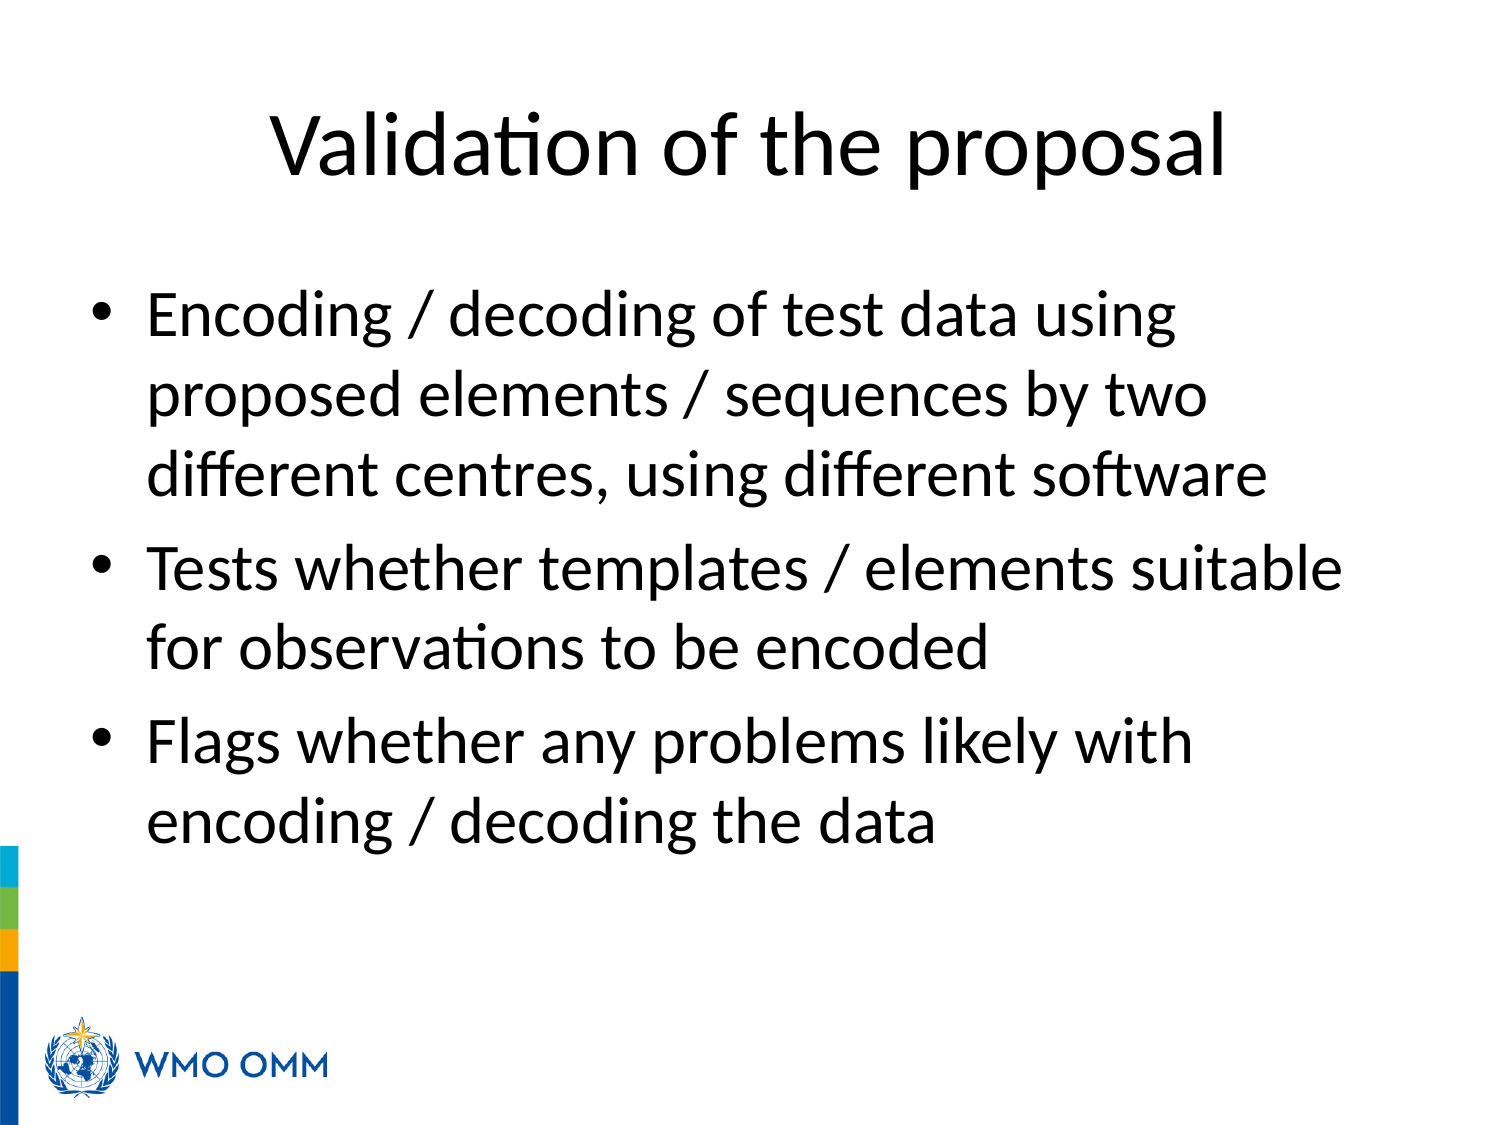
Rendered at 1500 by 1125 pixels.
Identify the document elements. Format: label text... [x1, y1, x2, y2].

list Encoding / decoding of test data using proposed elements / sequences by two different centres, using different software Tests whether templates / elements suitable for observations to be encoded Flags whether any problems likely with encoding / decoding the data [75, 262, 1425, 1005]
picture [0, 844, 327, 1125]
title Validation of the proposal [75, 45, 1425, 233]
